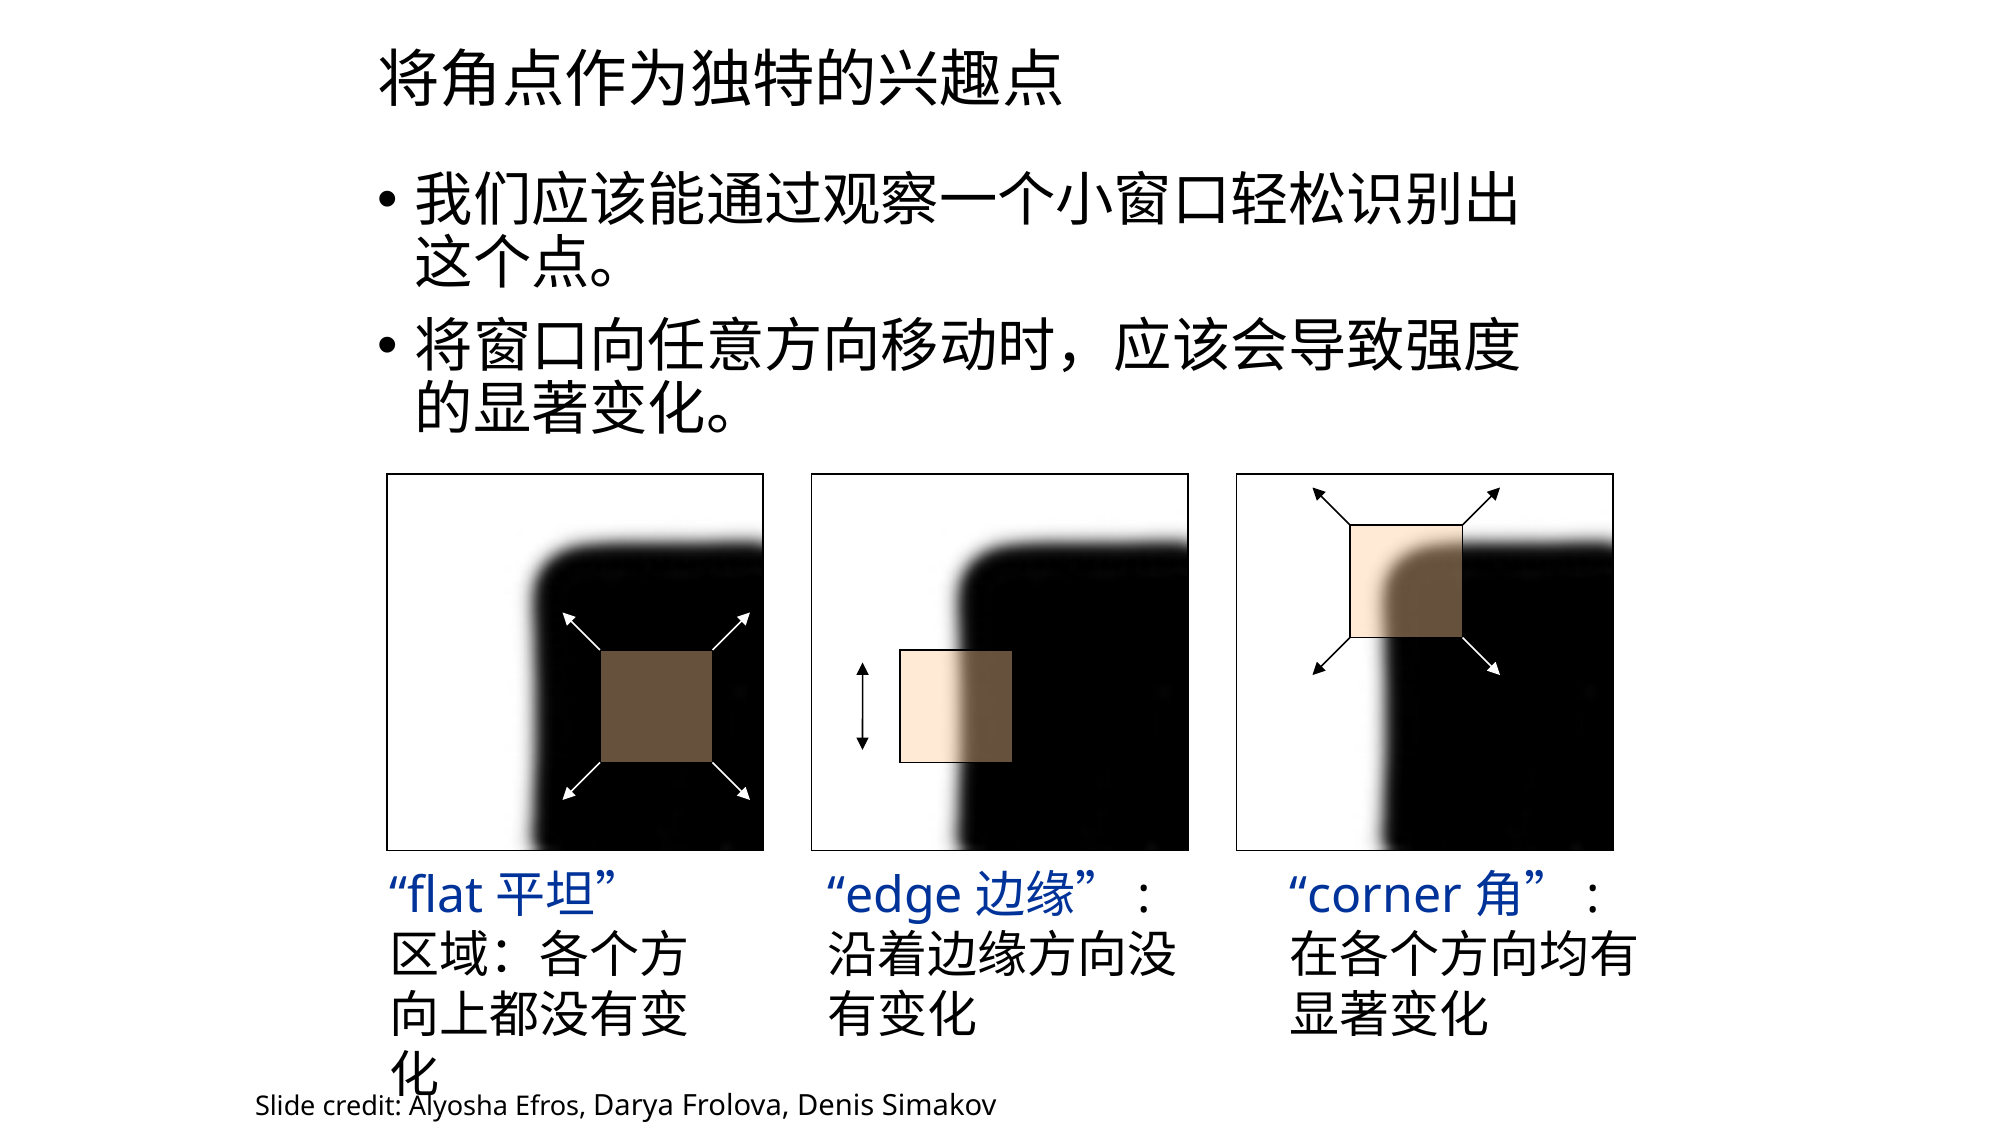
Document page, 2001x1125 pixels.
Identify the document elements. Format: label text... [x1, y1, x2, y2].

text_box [812, 474, 1213, 1052]
title 将角点作为独特的兴趣点 [362, 37, 1638, 125]
text_box Slide credit: Alyosha Efros, Darya Frolova, Denis Simakov [240, 1079, 1012, 1125]
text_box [374, 474, 763, 1113]
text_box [1237, 474, 1675, 1052]
list 我们应该能通过观察一个小窗口轻松识别出这个点。 将窗口向任意方向移动时，应该会导致强度的显著变化。 [362, 162, 1588, 463]
